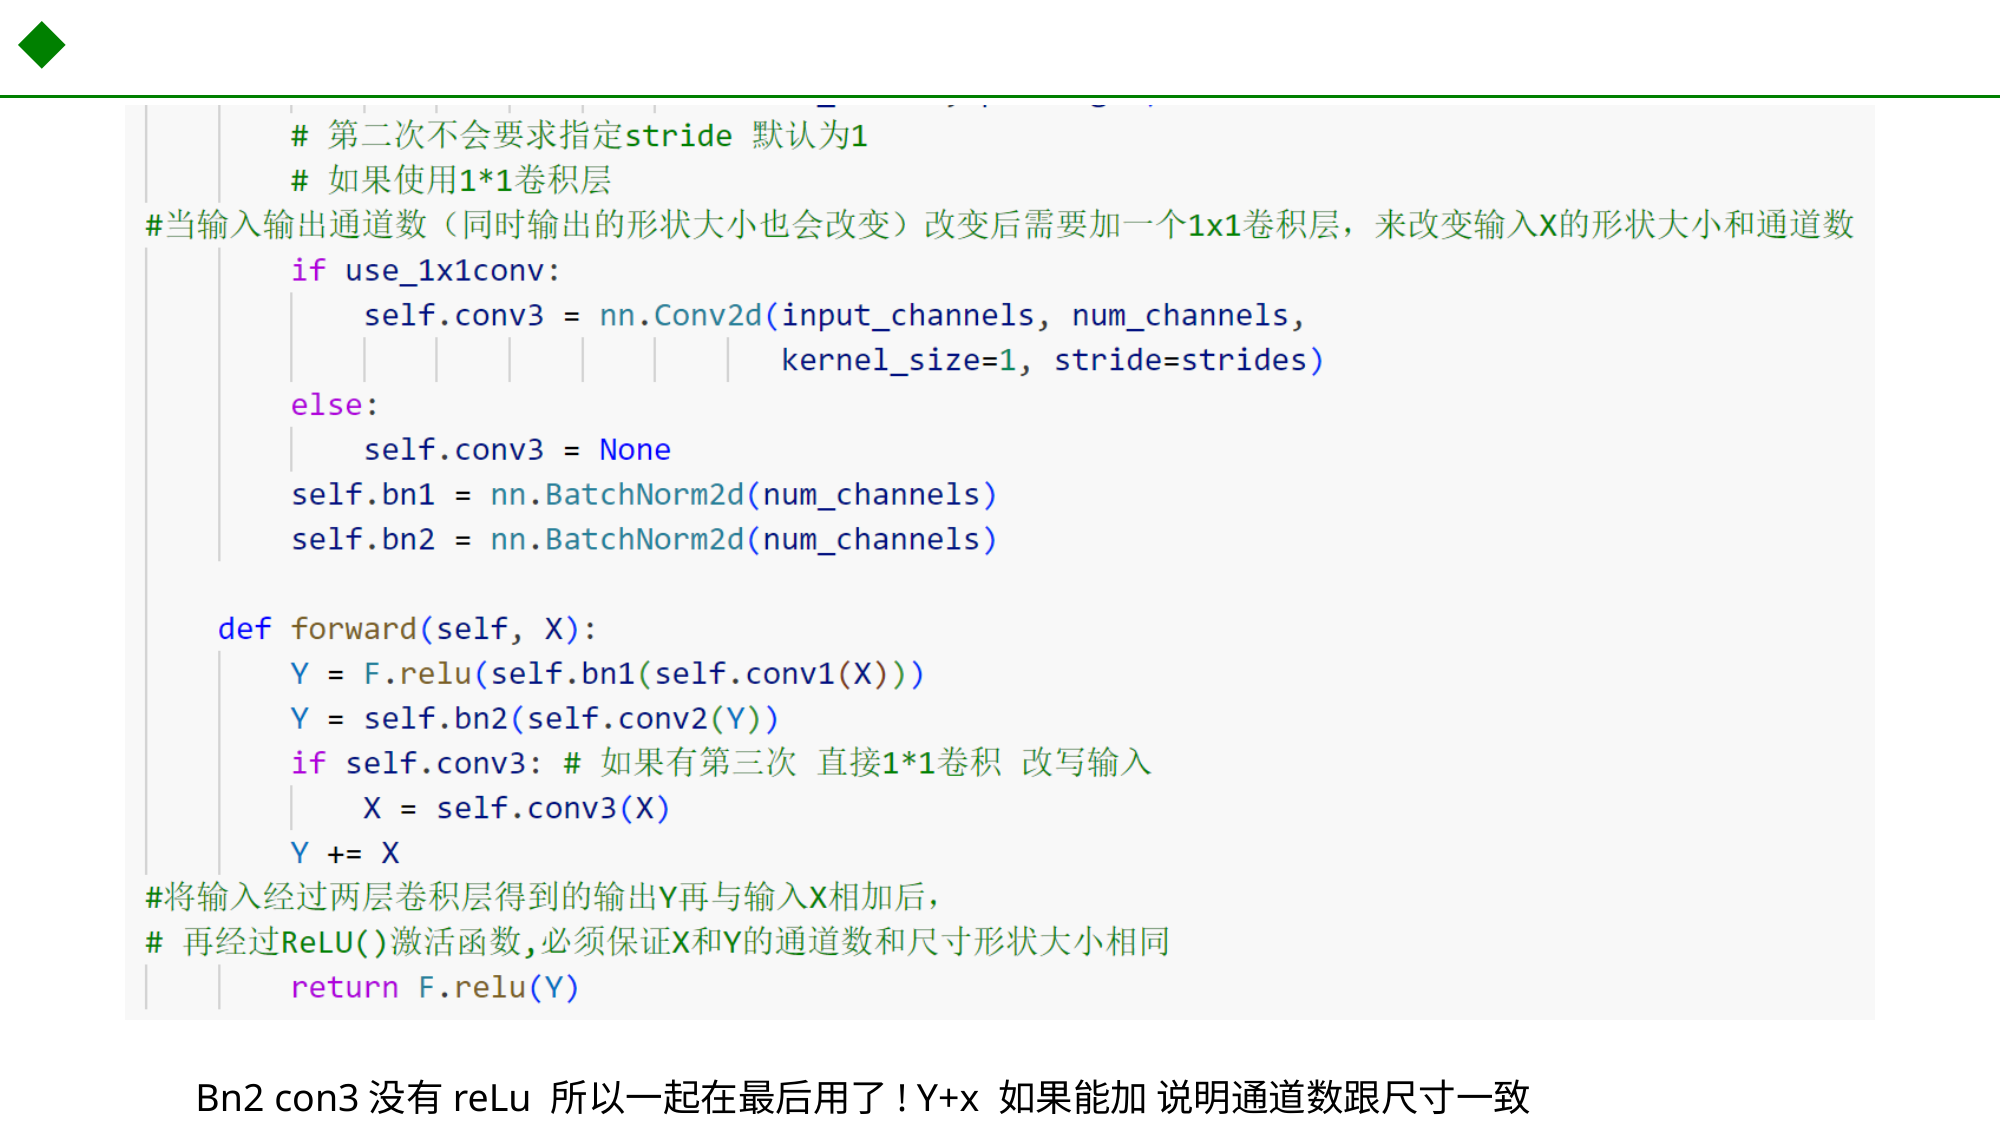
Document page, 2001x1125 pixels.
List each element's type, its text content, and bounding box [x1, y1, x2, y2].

text_box Bn2 con3没有reLu 所以一起在最后用了! Y+x 如果能加 说明通道数跟尺寸一致 [180, 1066, 1547, 1125]
picture [125, 105, 1875, 1020]
